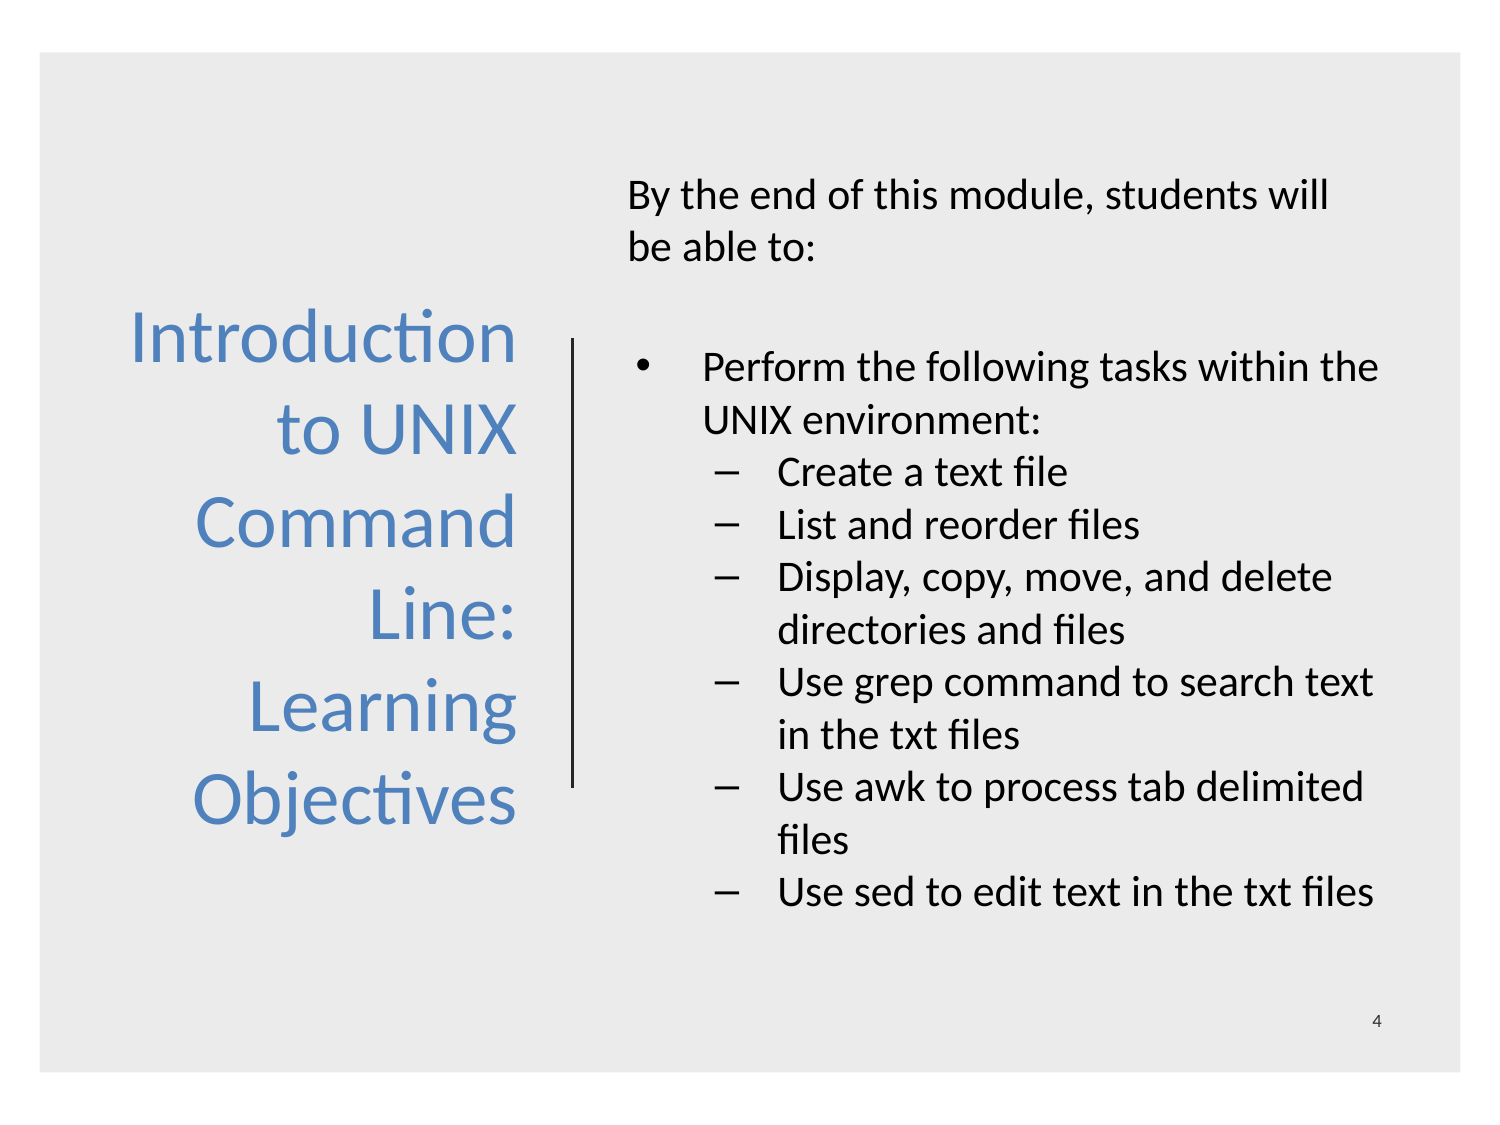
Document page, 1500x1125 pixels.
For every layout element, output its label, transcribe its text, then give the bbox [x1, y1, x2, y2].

list By the end of this module, students will be able to: Perform the following tasks within the UNIX environment: Create a text file List and reorder files Display, copy, move, and delete directories and files Use grep command to search text in the txt files Use awk to process tab delimited files Use sed to edit text in the txt files [612, 158, 1397, 967]
slide_number 4 [1300, 989, 1397, 1050]
title Introduction to UNIX Command Line: Learning Objectives [103, 158, 533, 967]
text_box [37, 50, 1462, 1074]
